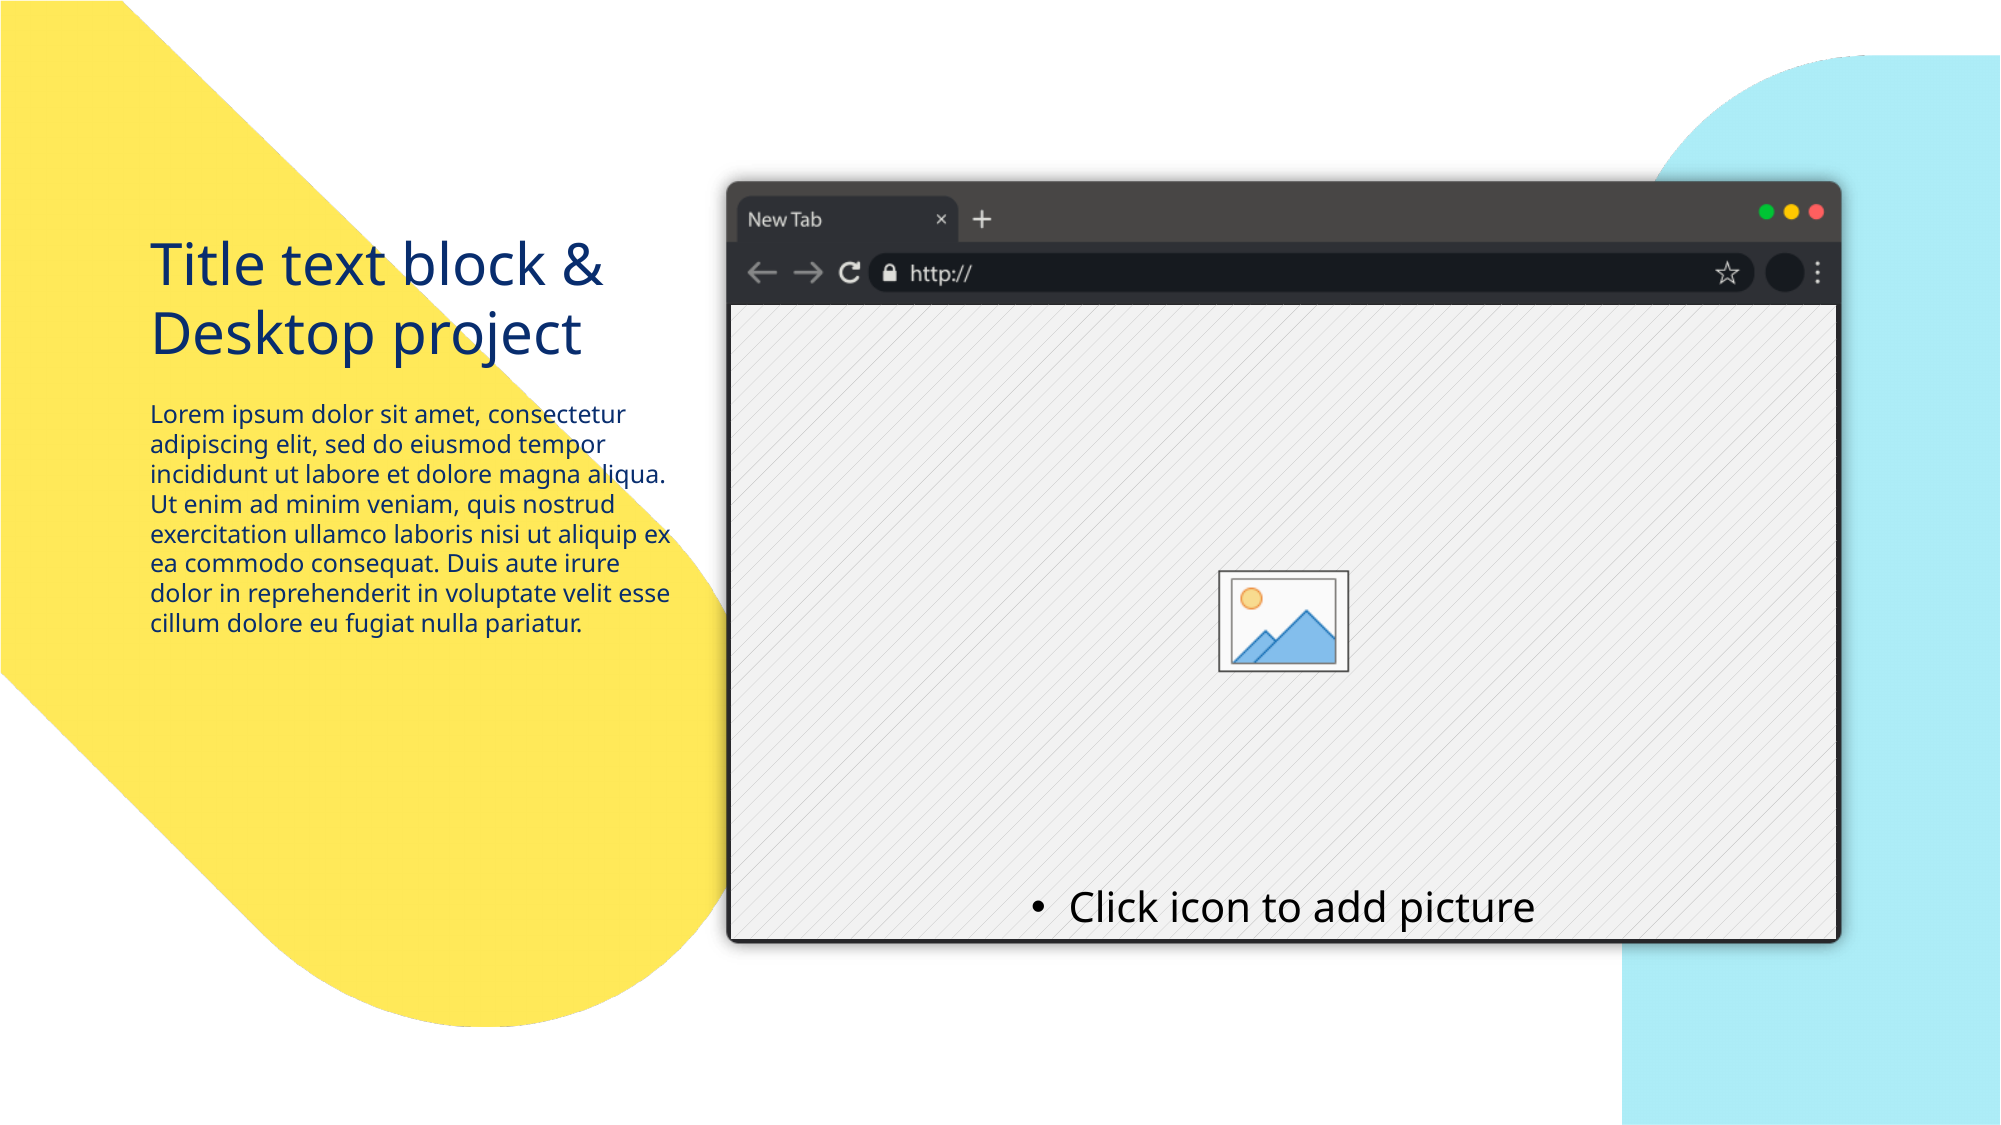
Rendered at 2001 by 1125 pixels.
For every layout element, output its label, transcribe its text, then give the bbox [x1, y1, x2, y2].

text_box Title text block & Desktop project [135, 219, 693, 374]
text_box Lorem ipsum dolor sit amet, consectetur adipiscing elit, sed do eiusmod tempor incididunt ut labore et dolore magna aliqua. Ut enim ad minim veniam, quis nostrud exercitation ullamco laboris nisi ut aliquip ex ea commodo consequat. Duis aute irure dolor in reprehenderit in voluptate velit esse cillum dolore eu fugiat nulla pariatur. [135, 390, 693, 646]
picture [1, 2, 2000, 1125]
